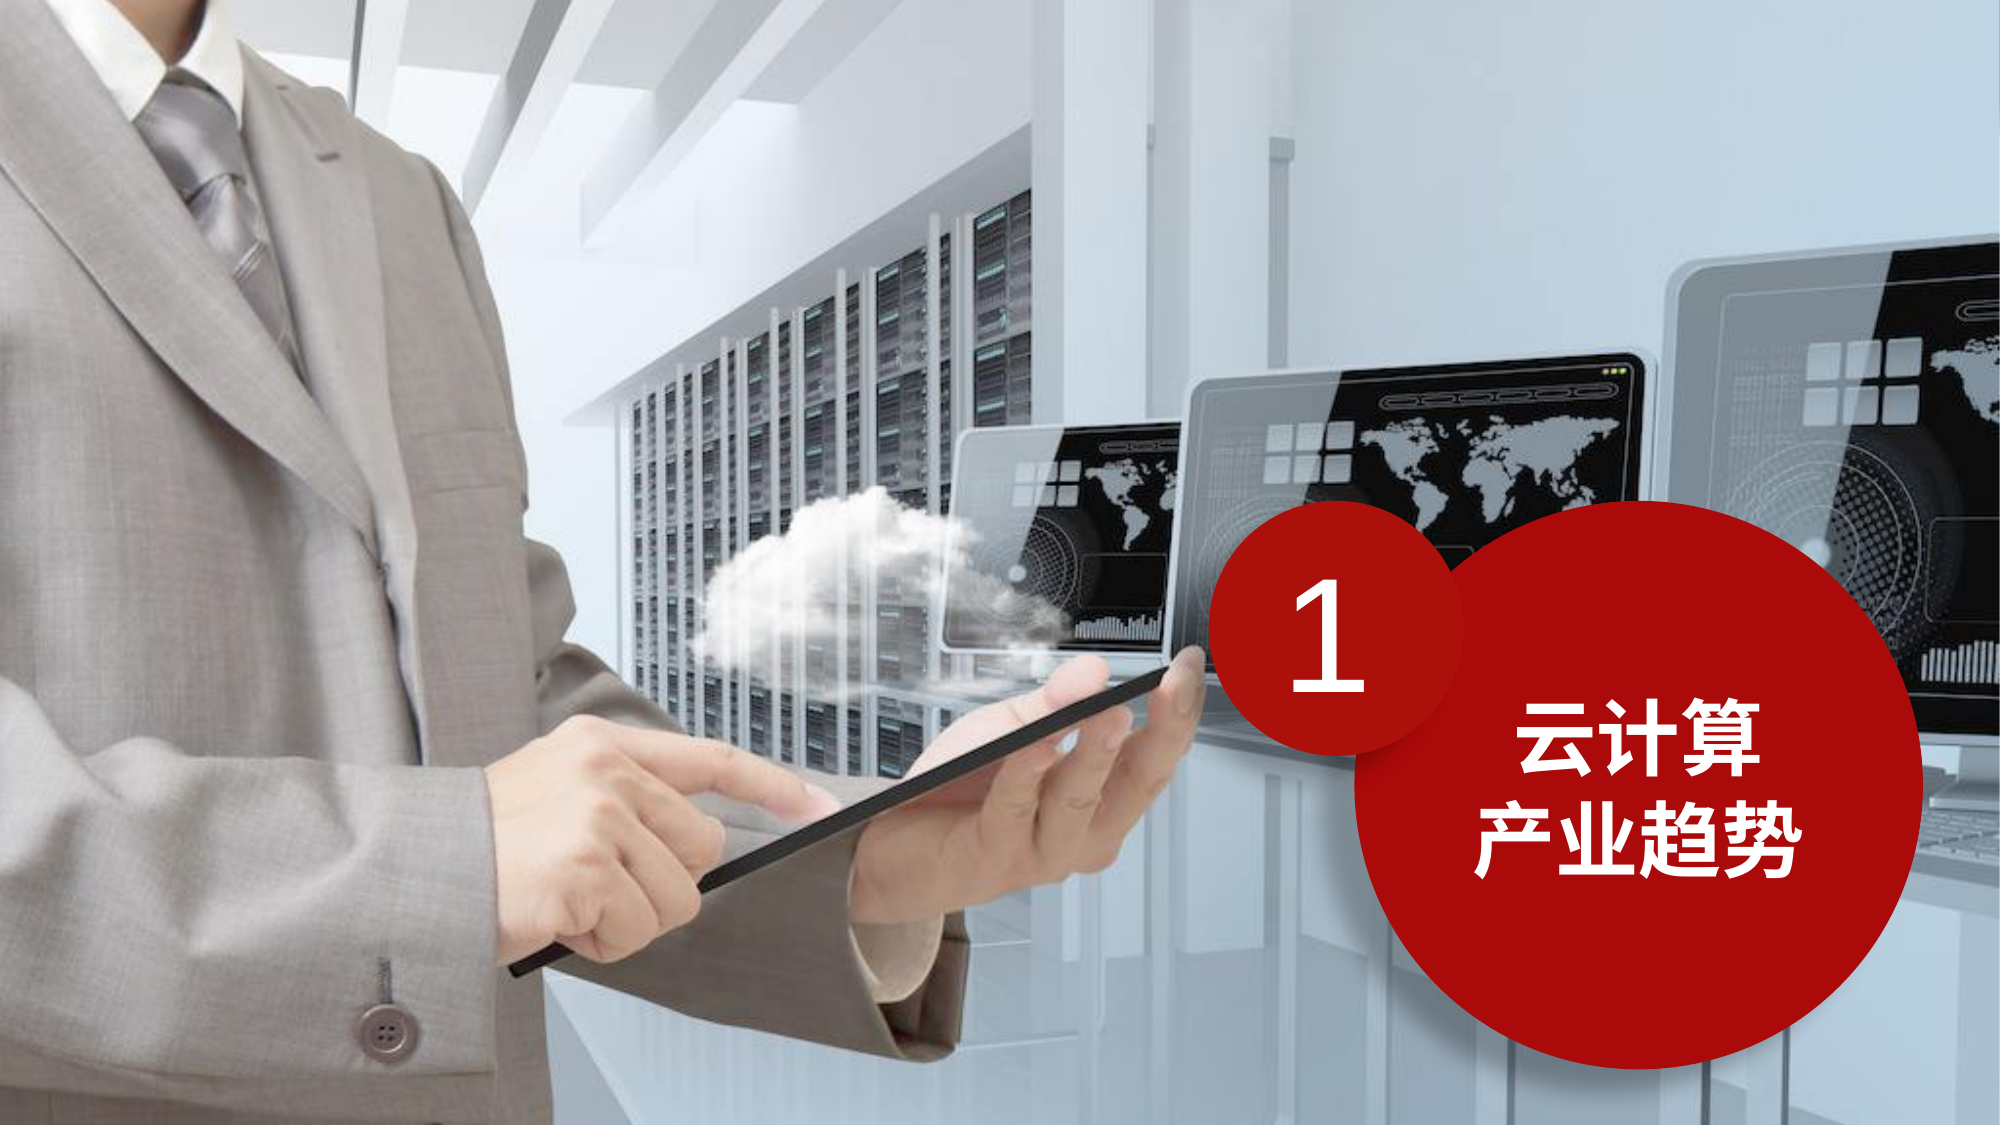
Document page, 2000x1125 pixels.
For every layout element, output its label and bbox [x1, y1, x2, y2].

list [0, 0, 2000, 1125]
